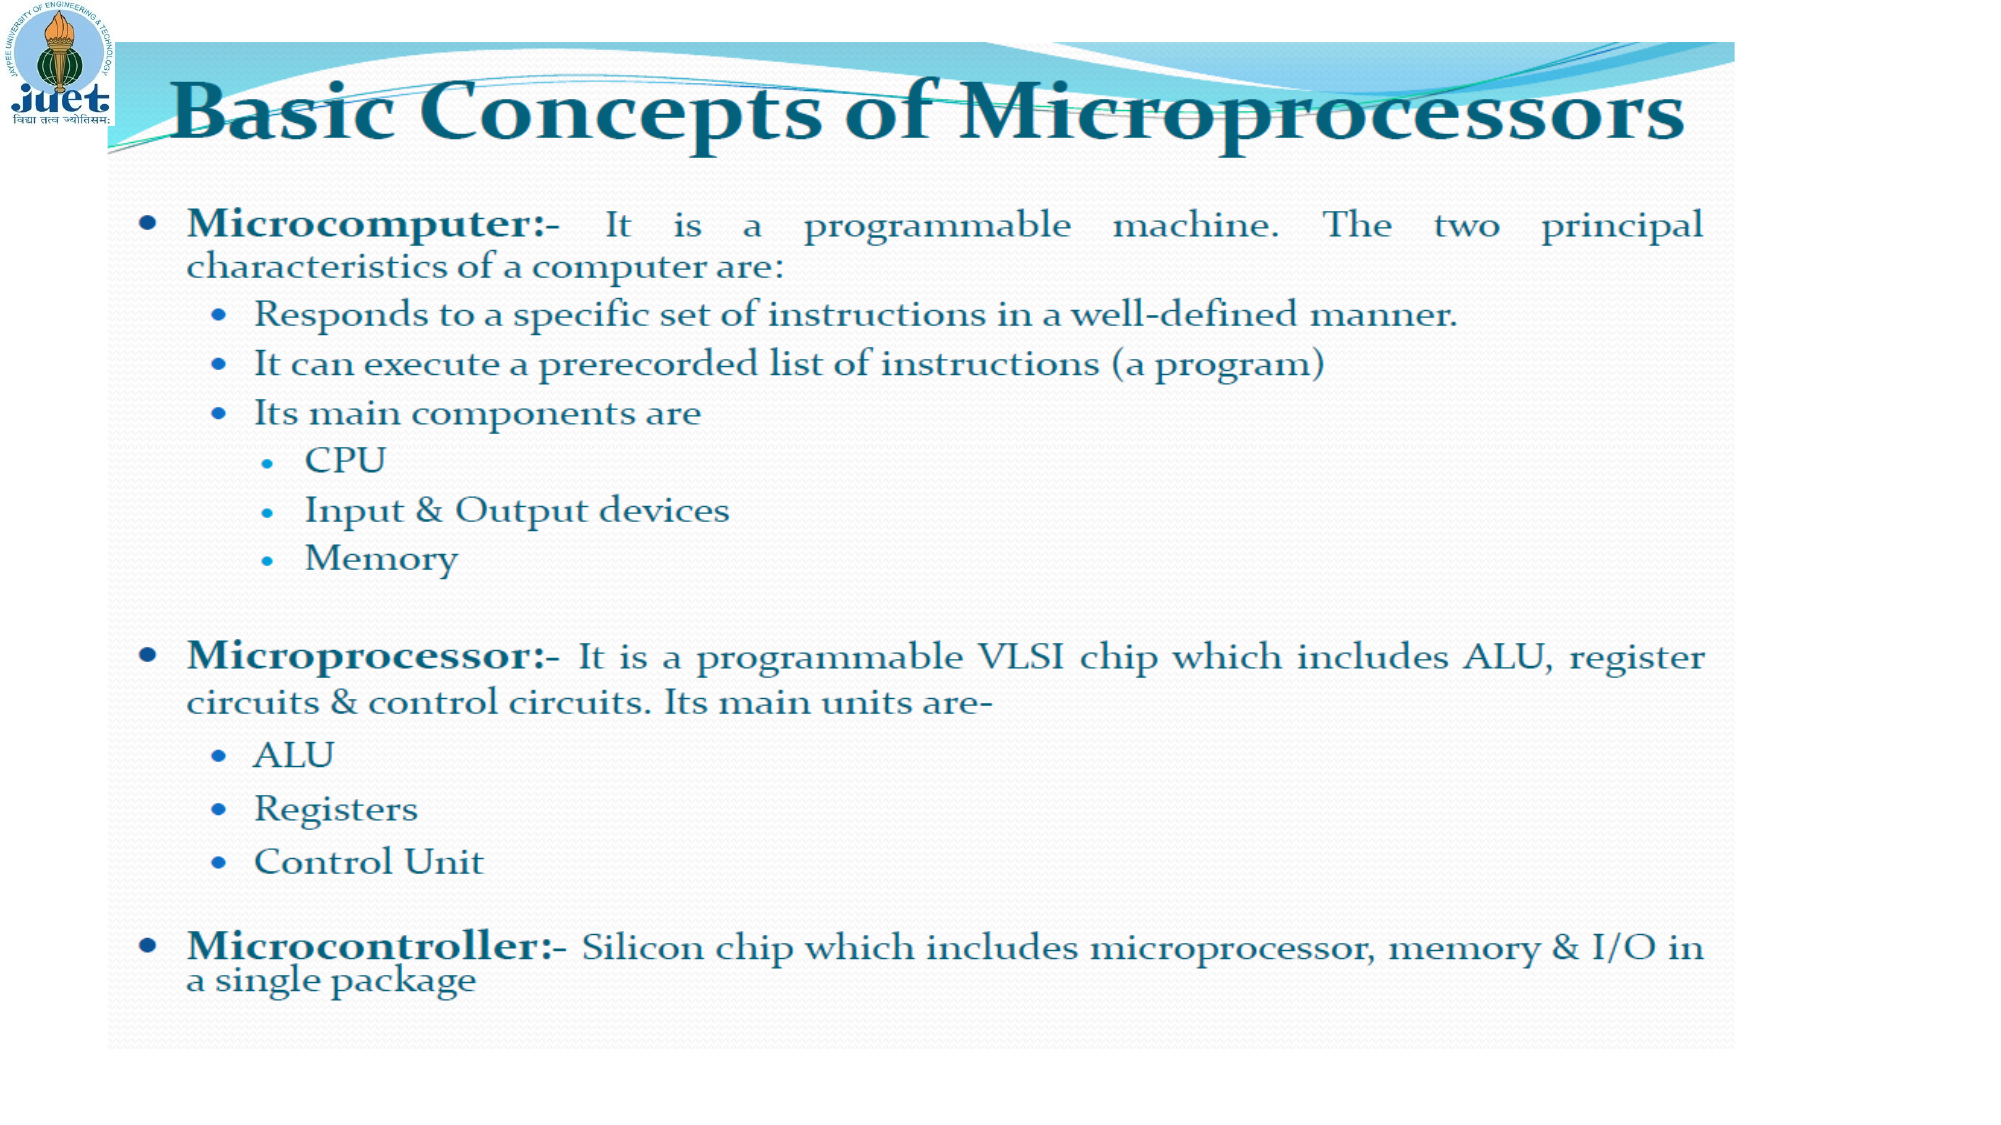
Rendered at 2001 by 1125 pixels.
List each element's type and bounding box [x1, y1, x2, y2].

picture [0, 0, 1735, 1049]
